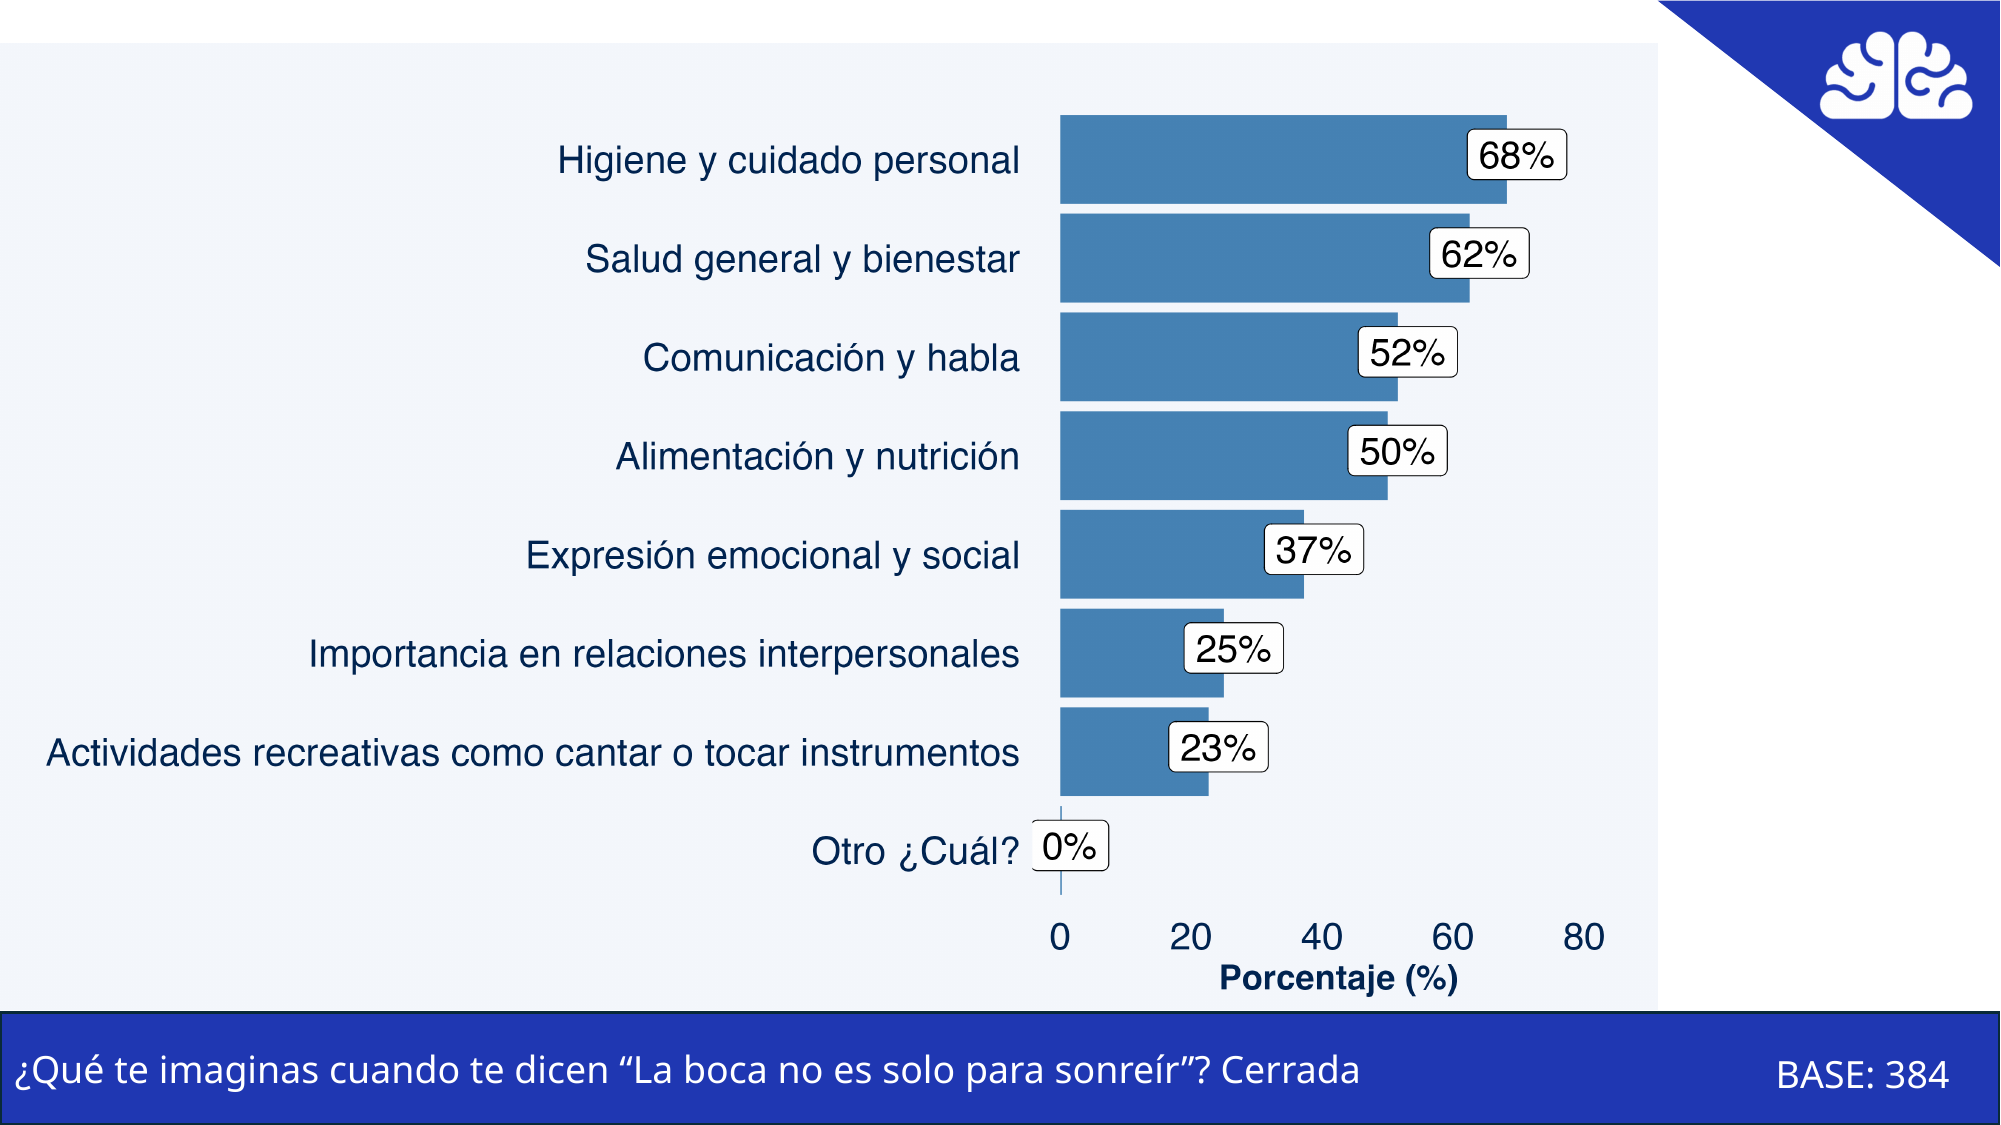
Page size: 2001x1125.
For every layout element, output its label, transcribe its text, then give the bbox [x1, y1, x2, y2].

picture [1818, 30, 1974, 122]
text_box ¿Qué te imaginas cuando te dicen “La boca no es solo para sonreír”? Cerrada [0, 1011, 2000, 1125]
text_box BASE: 384 [1751, 1043, 1974, 1104]
picture [0, 43, 1659, 1010]
text_box [1657, 0, 2000, 267]
